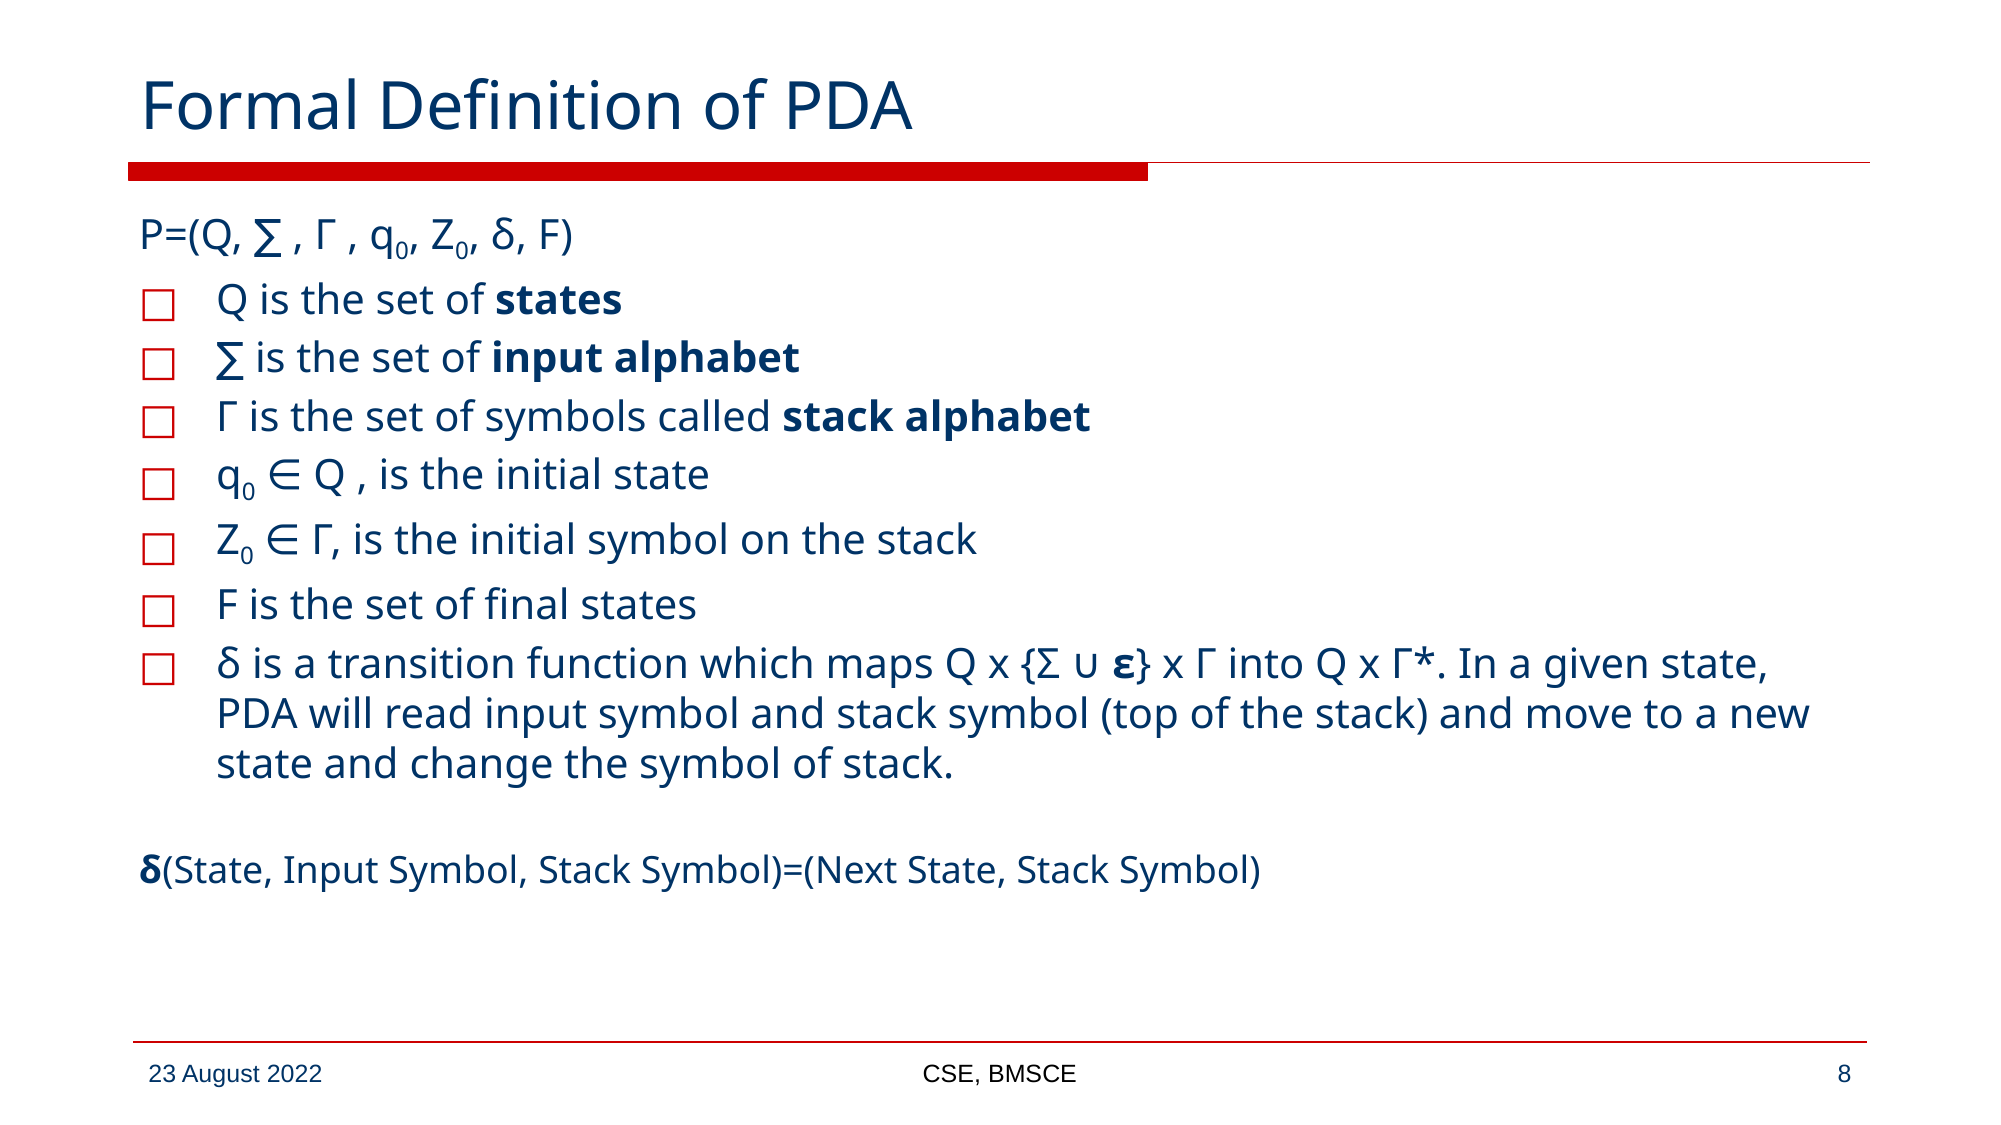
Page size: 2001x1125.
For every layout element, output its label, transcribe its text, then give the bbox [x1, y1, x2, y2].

list P=(Q, ∑ , Γ , q0, Z0, δ, F) Q is the set of states ∑ is the set of input alphabet Γ is the set of symbols called stack alphabet q0 ∈ Q , is the initial state Z0 ∈ Γ, is the initial symbol on the stack F is the set of final states δ is a transition function which maps Q x {Σ ∪ ε} x Γ into Q x Γ*. In a given state, PDA will read input symbol and stack symbol (top of the stack) and move to a new state and change the symbol of stack. δ(State, Input Symbol, Stack Symbol)=(Next State, Stack Symbol) [123, 200, 1874, 1025]
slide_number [133, 1050, 567, 1103]
slide_number ‹#› [1433, 1050, 1867, 1103]
title Formal Definition of PDA [125, 24, 1876, 150]
footer CSE, BMSCE [683, 1050, 1317, 1103]
